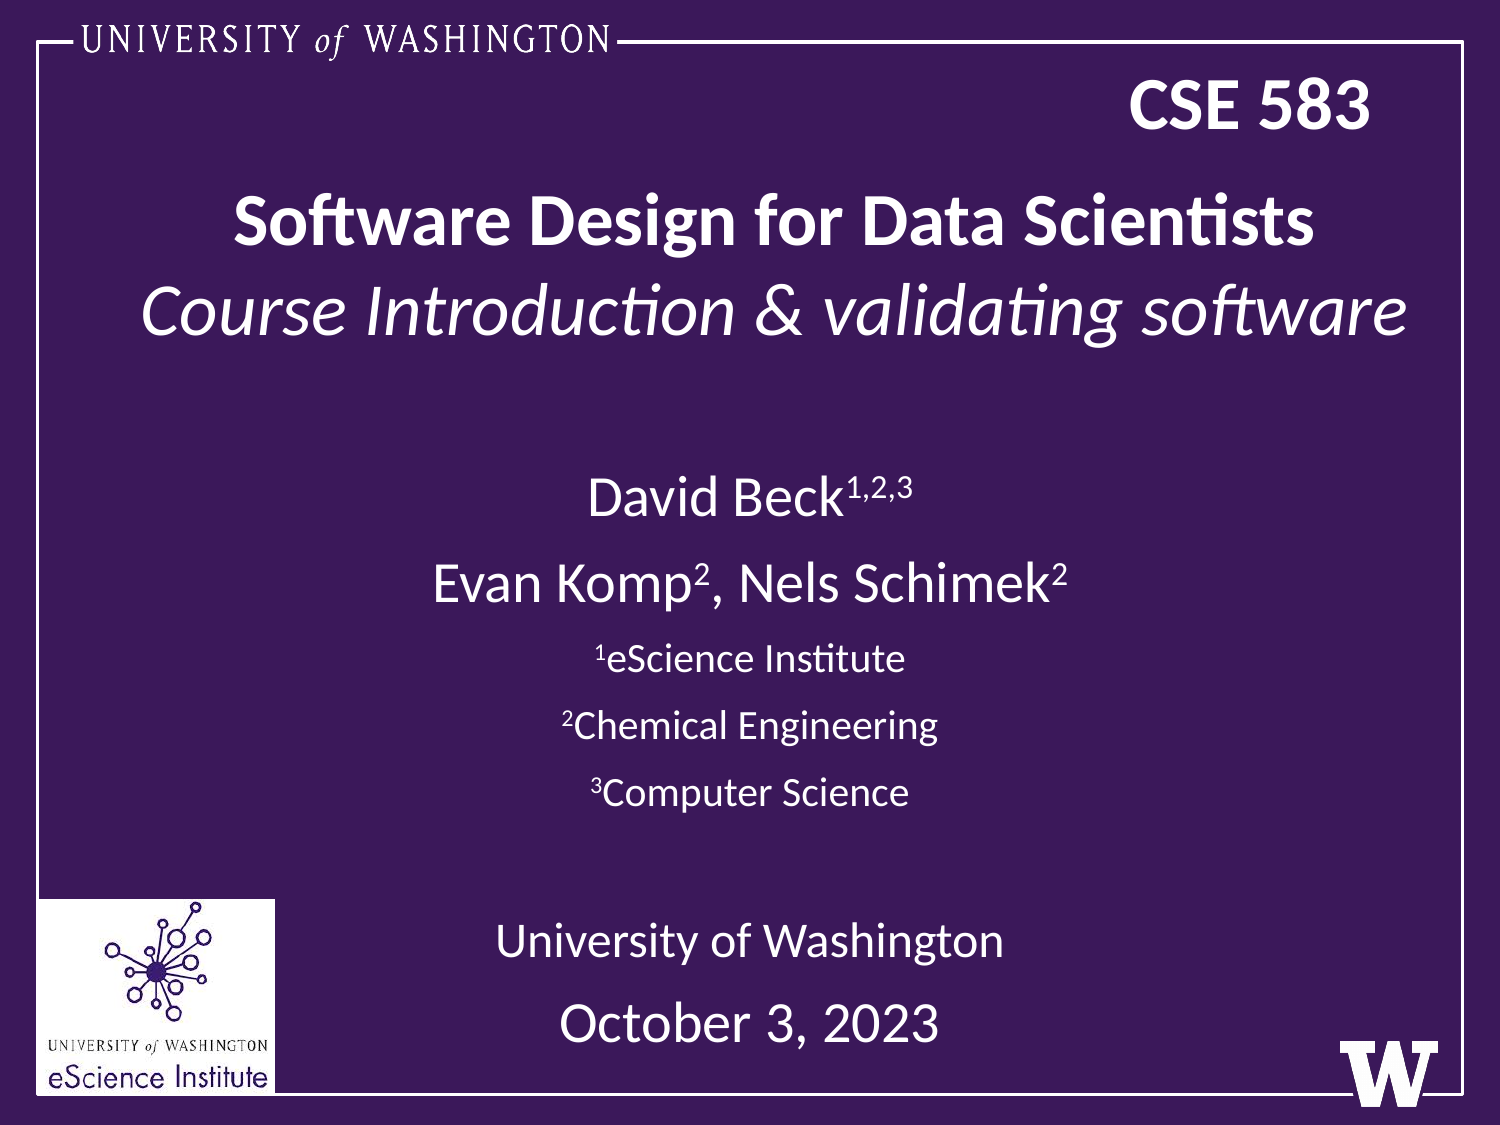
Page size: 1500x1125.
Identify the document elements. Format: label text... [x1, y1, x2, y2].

picture [37, 899, 276, 1095]
text_box David Beck1,2,3 Evan Komp2, Nels Schimek2 1eScience Institute 2Chemical Engineering 3Computer Science University of Washington October 3, 2023 [50, 450, 1450, 863]
picture [1340, 1041, 1438, 1107]
text_box CSE 583 [1037, 46, 1464, 164]
picture [81, 24, 609, 61]
text_box Software Design for Data Scientists Course Introduction & validating software [112, 162, 1438, 404]
